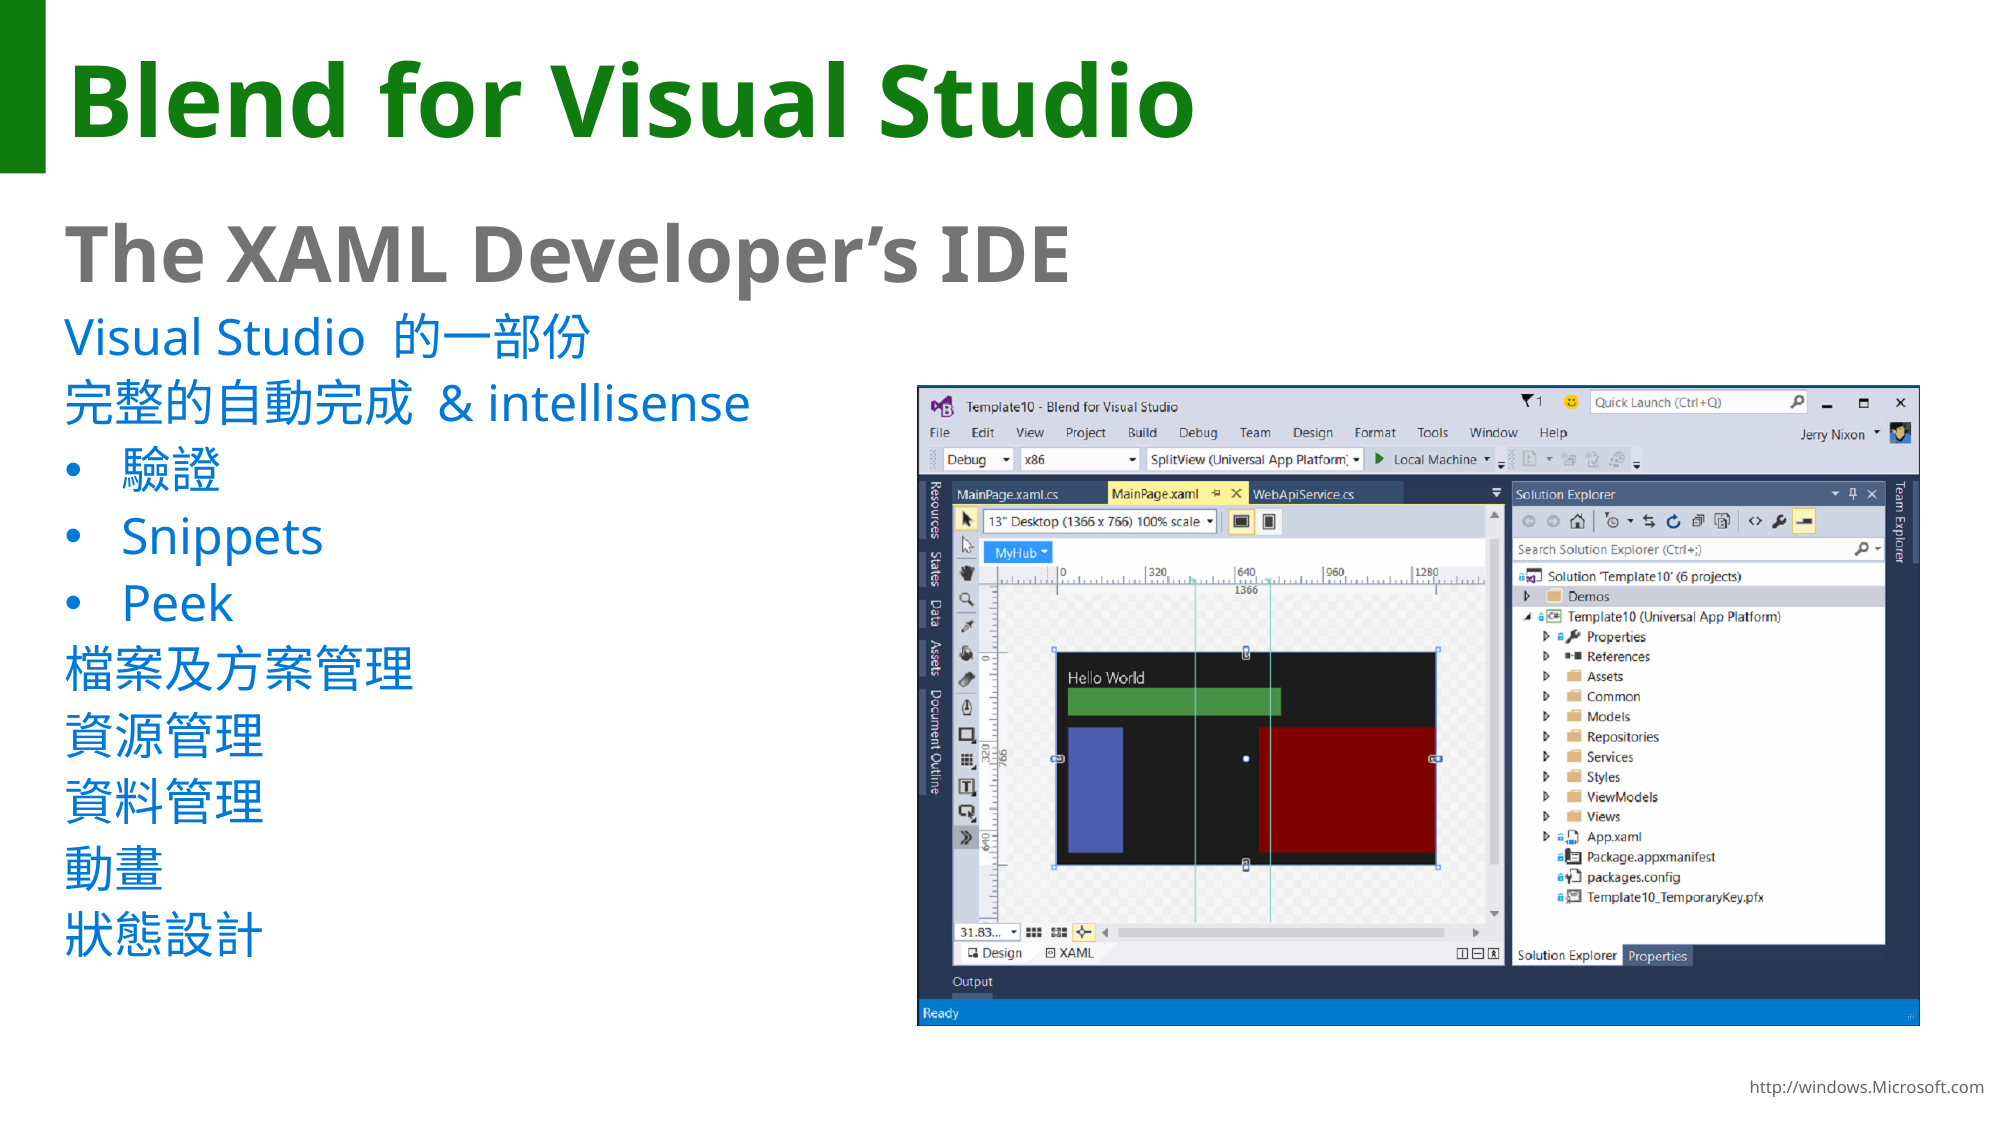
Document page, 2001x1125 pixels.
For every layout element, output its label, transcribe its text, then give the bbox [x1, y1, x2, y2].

list The XAML Developer’s IDE Visual Studio 的一部份 完整的自動完成 & intellisense 驗證 Snippets Peek 檔案及方案管理 資源管理 資料管理 動畫 狀態設計 [42, 197, 2000, 1125]
picture [917, 388, 1920, 1026]
title Blend for Visual Studio [44, 33, 1956, 195]
